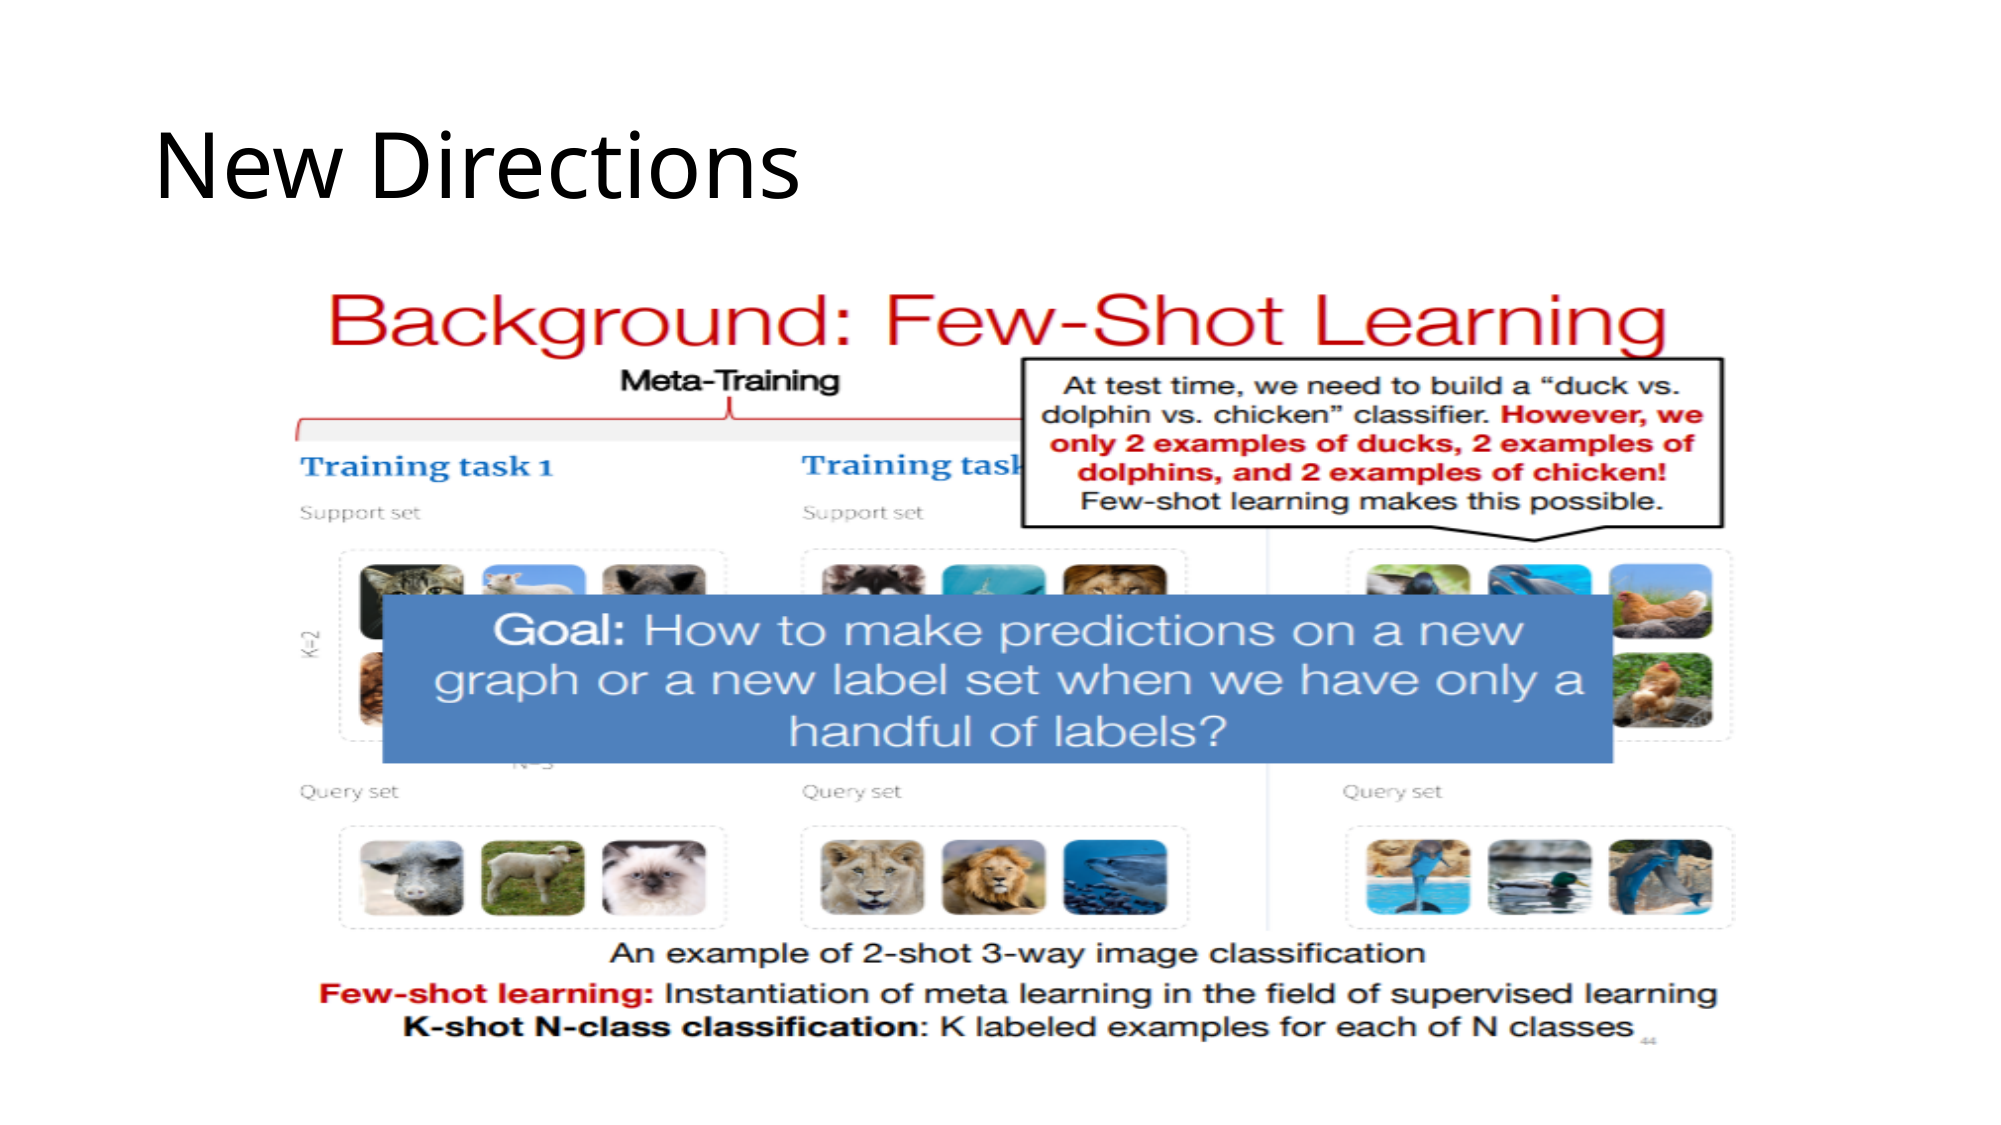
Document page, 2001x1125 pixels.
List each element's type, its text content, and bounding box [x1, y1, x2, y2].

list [264, 273, 1736, 1045]
title New Directions [137, 59, 1863, 278]
